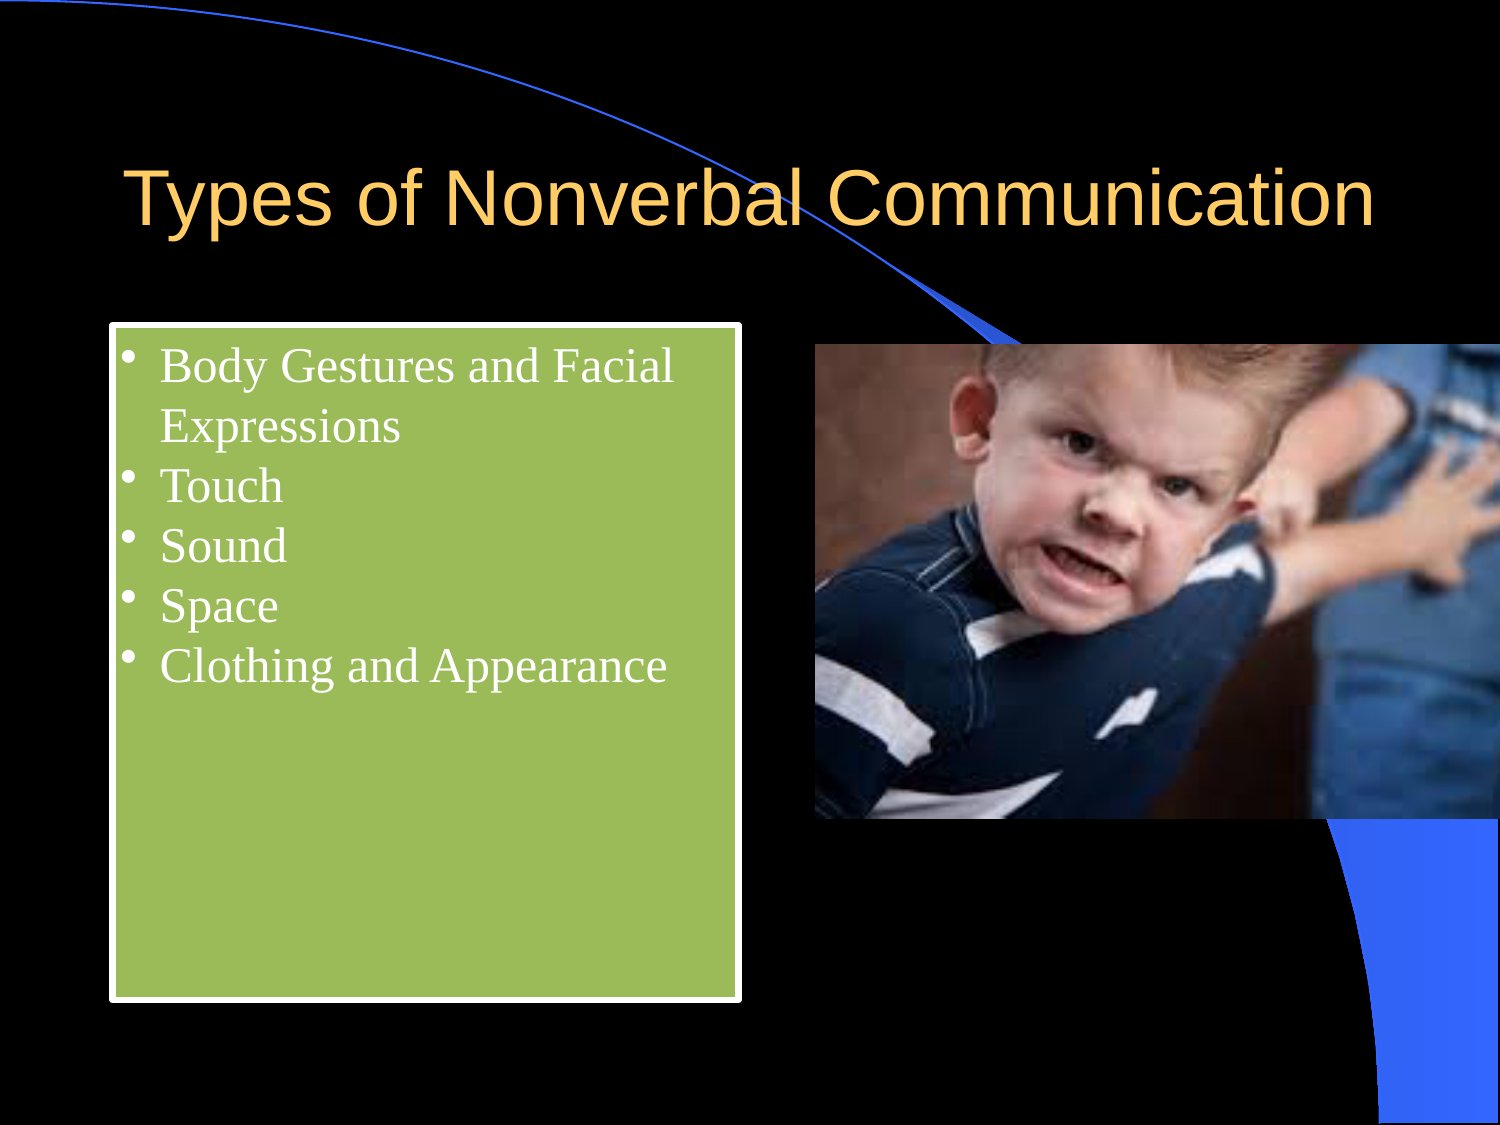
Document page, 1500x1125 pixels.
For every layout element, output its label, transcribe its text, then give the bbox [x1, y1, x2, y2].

picture [815, 343, 1500, 819]
title Types of Nonverbal Communication [111, 99, 1388, 288]
list Body Gestures and Facial Expressions Touch Sound Space Clothing and Appearance [111, 324, 740, 1001]
